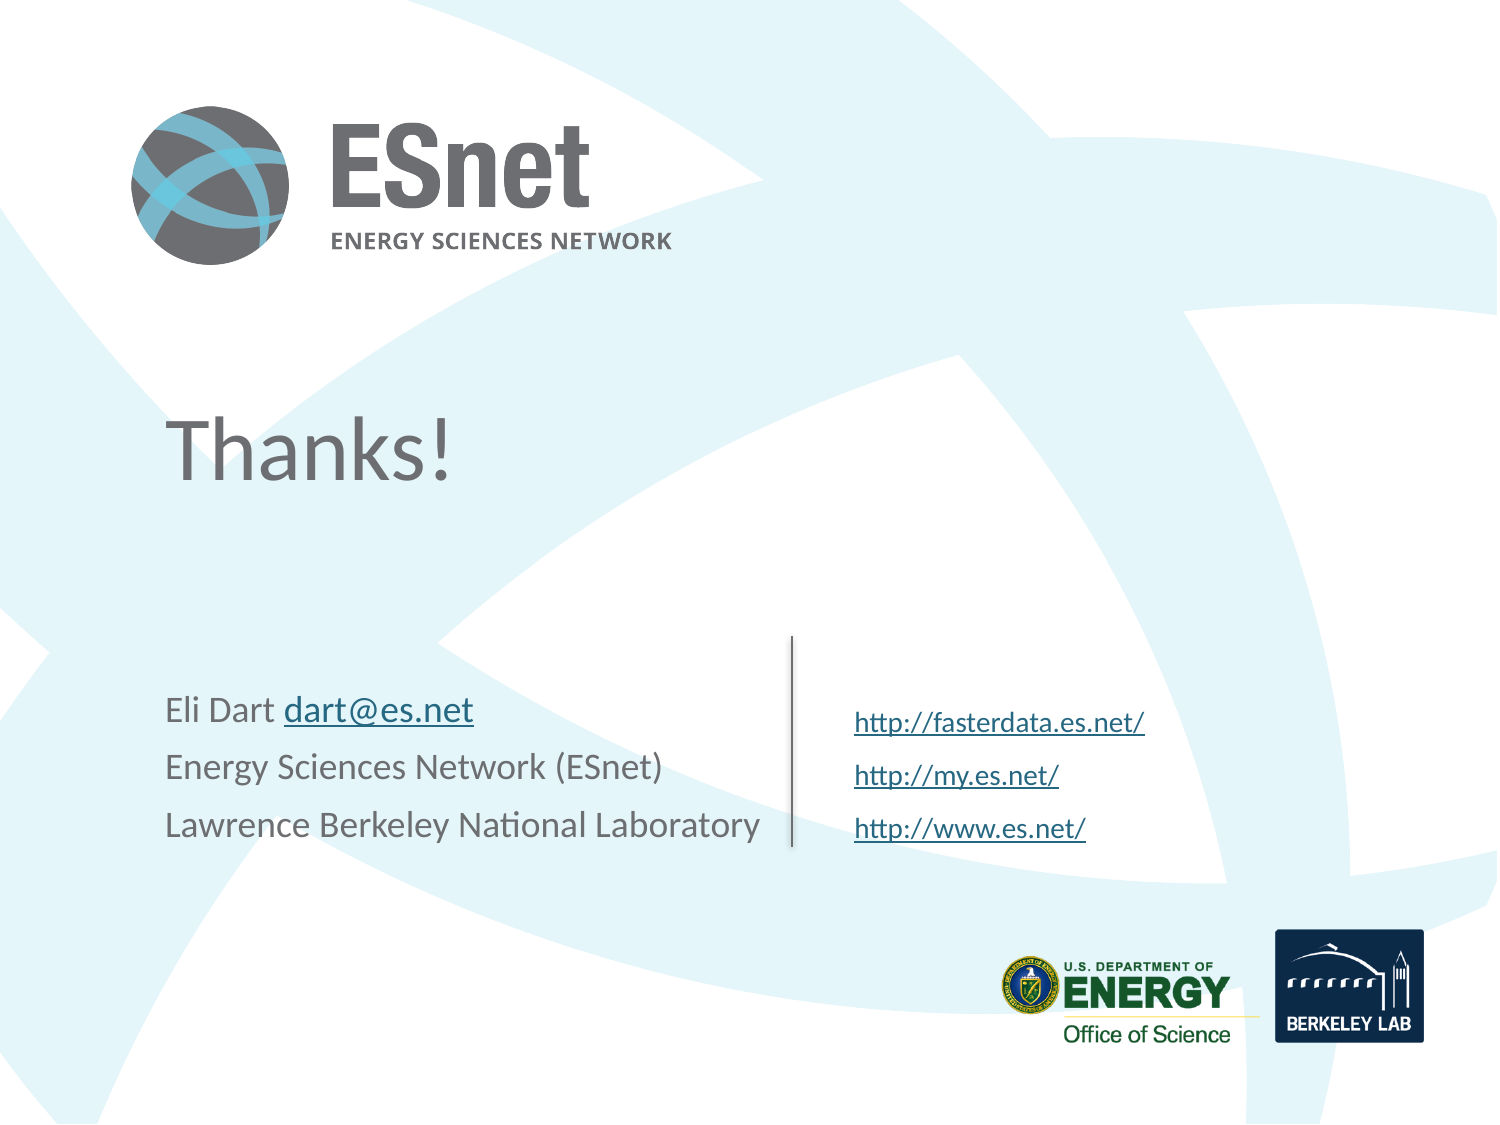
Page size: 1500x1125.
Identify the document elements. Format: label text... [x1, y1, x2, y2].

title Thanks! [150, 273, 1424, 615]
picture [0, 0, 1500, 1125]
list http://fasterdata.es.net/ http://my.es.net/ http://www.es.net/ [839, 634, 1425, 852]
subtitle Eli Dart dart@es.net Energy Sciences Network (ESnet) Lawrence Berkeley National Laboratory [150, 634, 792, 853]
